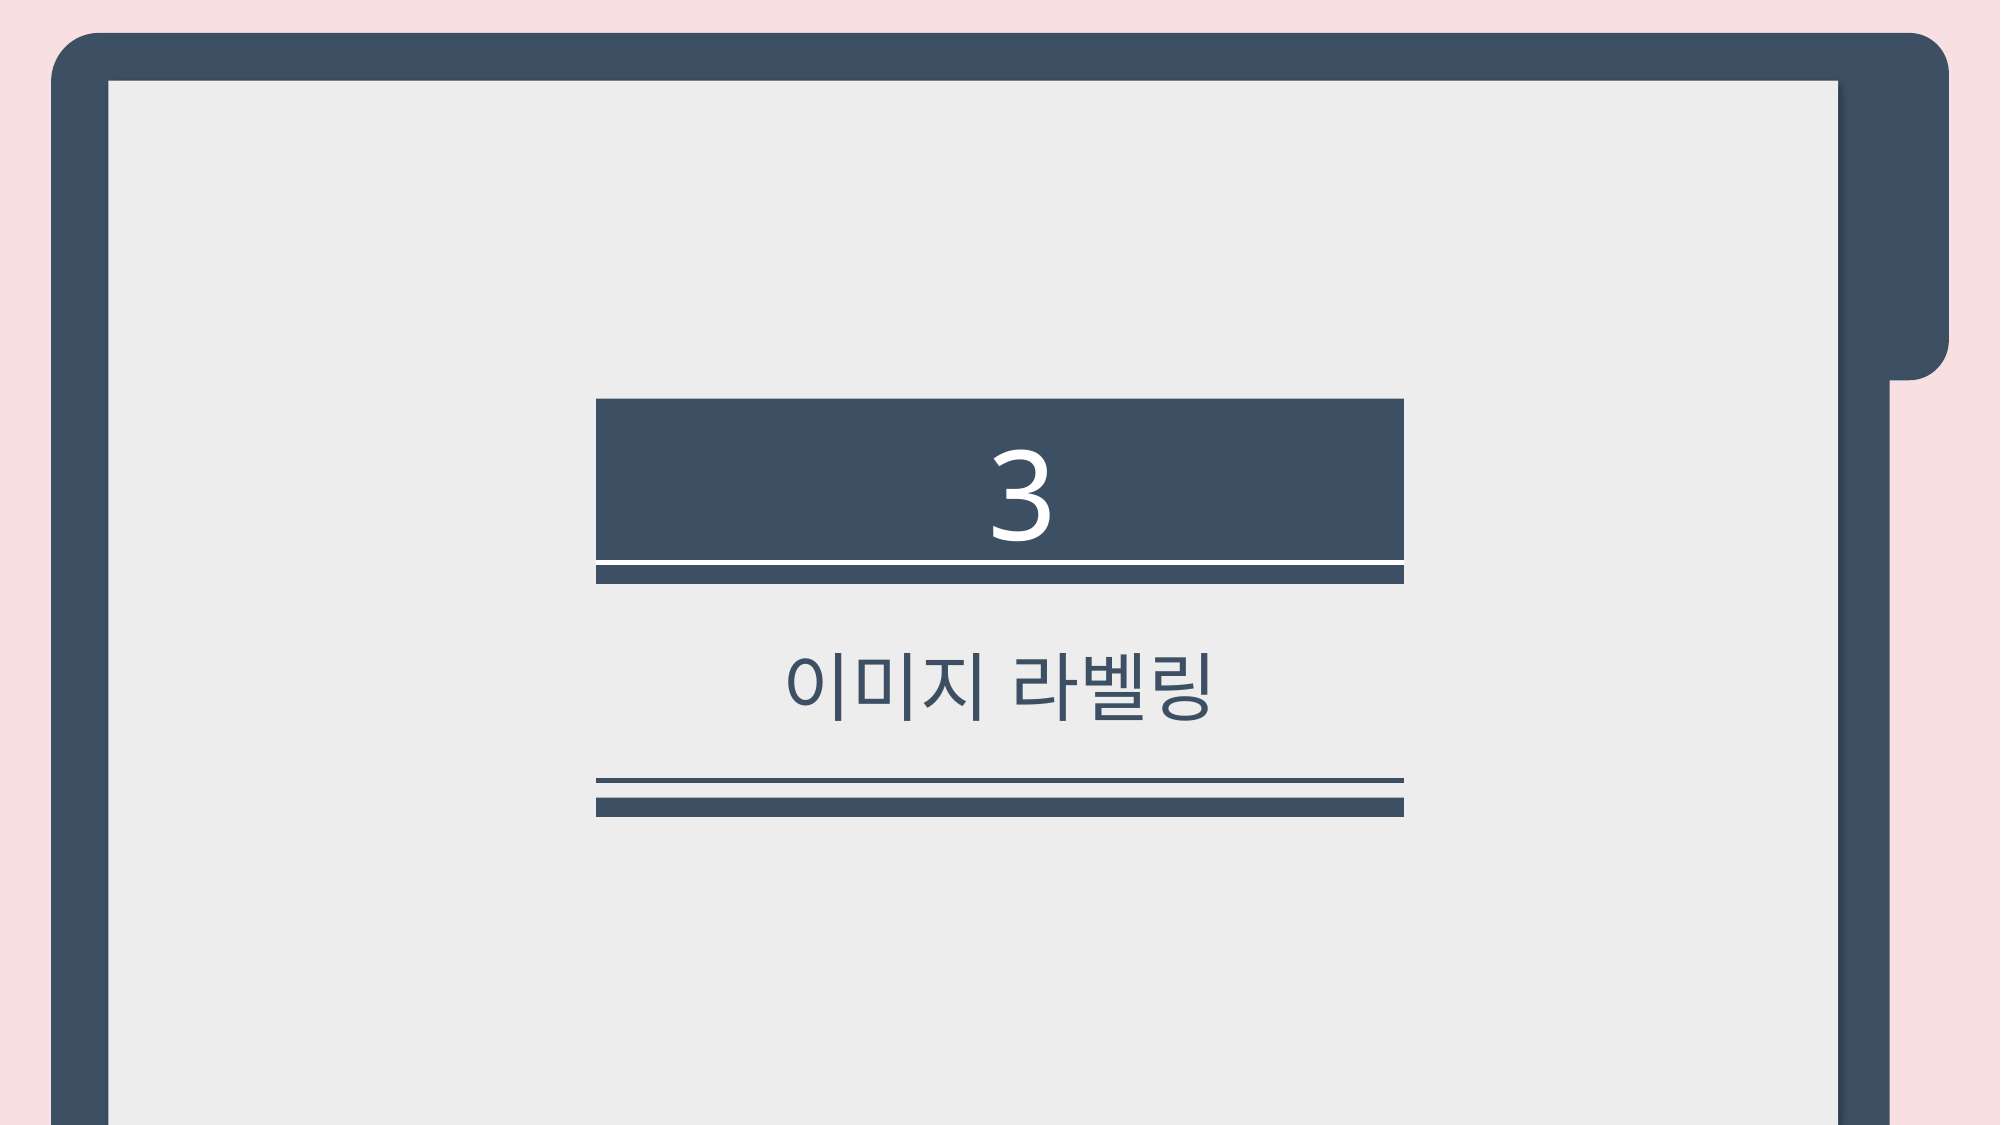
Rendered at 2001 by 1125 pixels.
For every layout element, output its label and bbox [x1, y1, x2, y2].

text_box [50, 31, 1950, 1125]
text_box [107, 80, 1839, 1125]
text_box [596, 398, 1404, 817]
